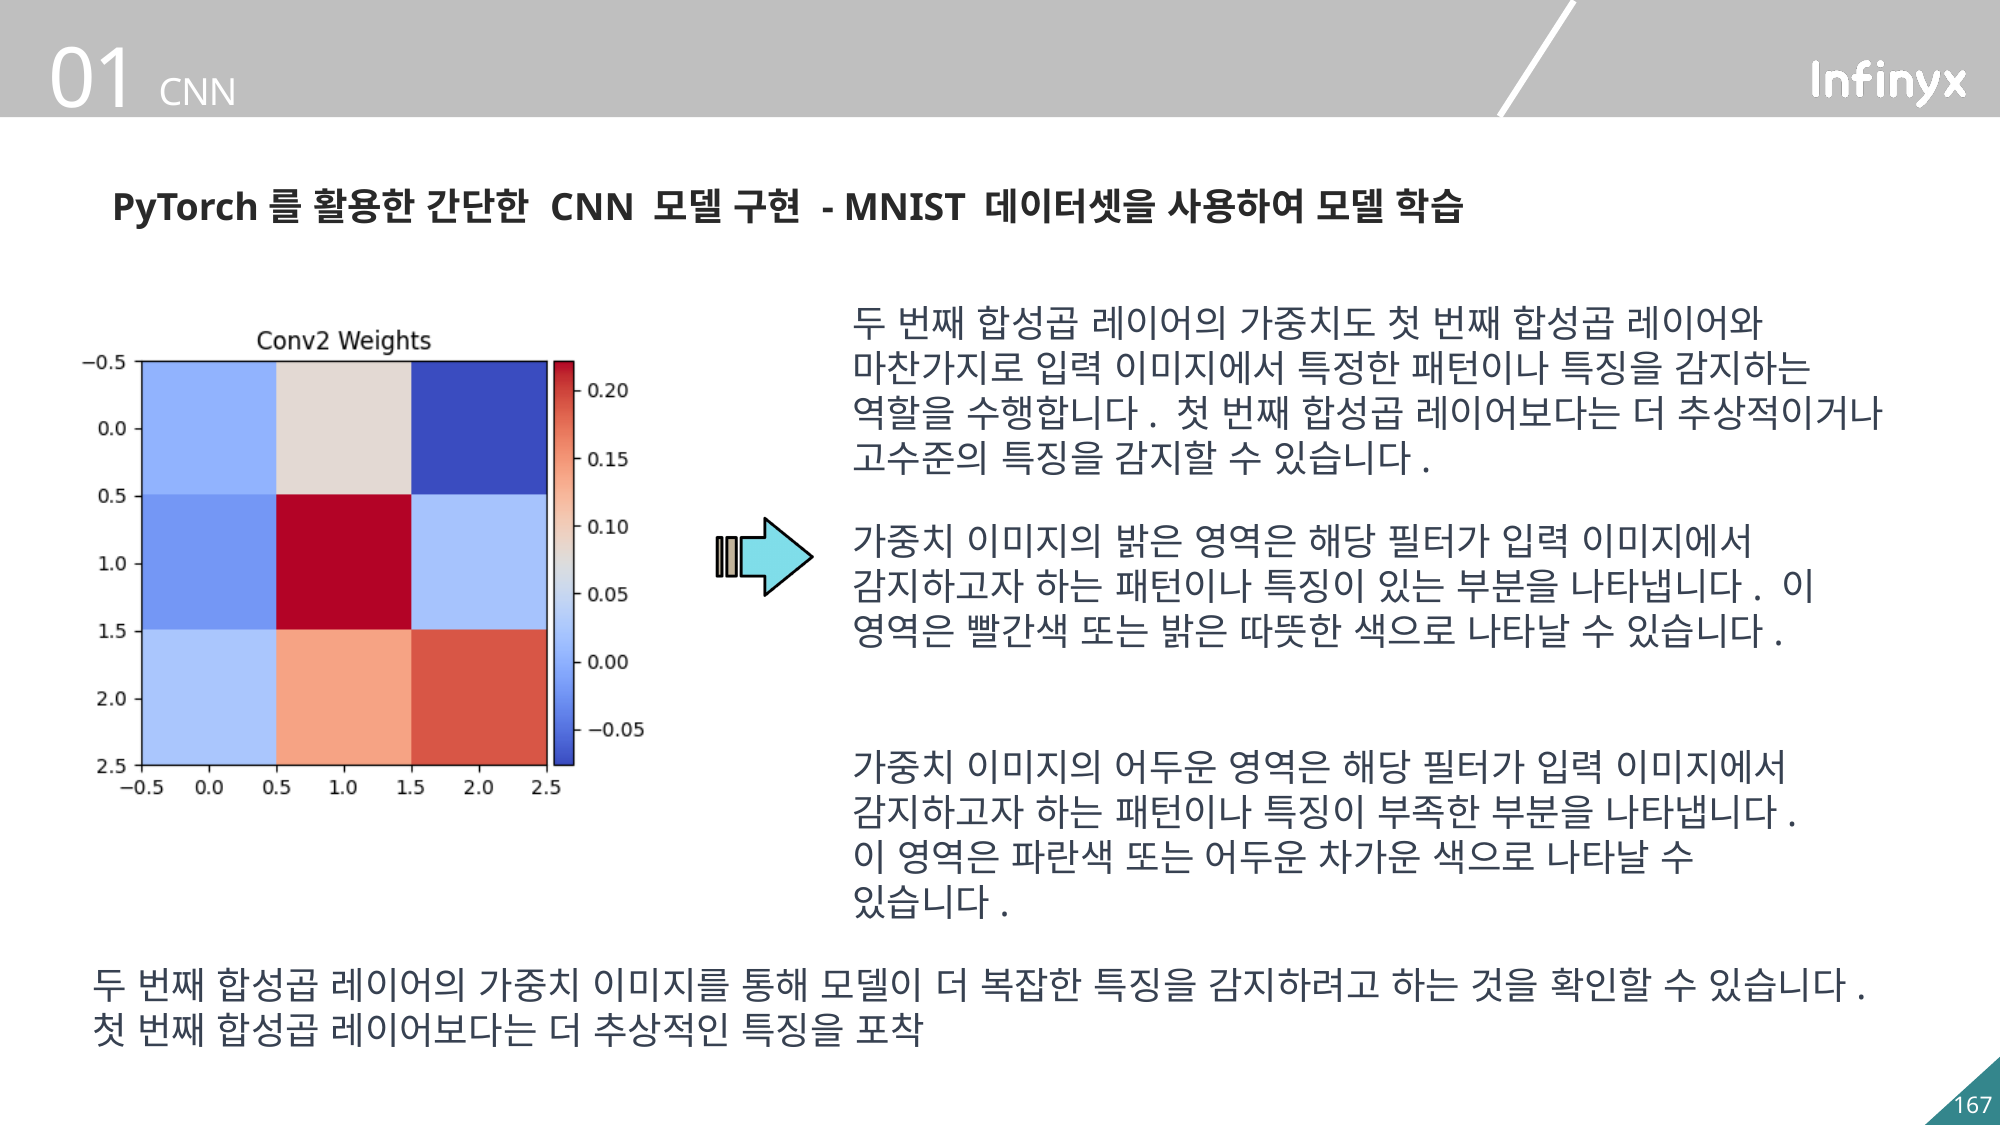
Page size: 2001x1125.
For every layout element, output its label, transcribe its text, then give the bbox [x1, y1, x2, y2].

picture [1812, 60, 1966, 108]
text_box 가중치 이미지의 어두운 영역은 해당 필터가 입력 이미지에서 감지하고자 하는 패턴이나 특징이 부족한 부분을 나타냅니다. 이 영역은 파란색 또는 어두운 차가운 색으로 나타날 수 있습니다. [837, 736, 1843, 931]
text_box 두 번째 합성곱 레이어의 가중치도 첫 번째 합성곱 레이어와 마찬가지로 입력 이미지에서 특정한 패턴이나 특징을 감지하는 역할을 수행합니다. 첫 번째 합성곱 레이어보다는 더 추상적이거나 고수준의 특징을 감지할 수 있습니다. [837, 292, 1937, 487]
picture [26, 297, 690, 817]
text_box 가중치 이미지의 밝은 영역은 해당 필터가 입력 이미지에서 감지하고자 하는 패턴이나 특징이 있는 부분을 나타냅니다. 이 영역은 빨간색 또는 밝은 따뜻한 색으로 나타날 수 있습니다. [837, 510, 1843, 661]
text_box PyTorch를 활용한 간단한 CNN 모델 구현 - MNIST 데이터셋을 사용하여 모델 학습 [97, 175, 1729, 236]
picture [691, 483, 838, 630]
text_box 두 번째 합성곱 레이어의 가중치 이미지를 통해 모델이 더 복잡한 특징을 감지하려고 하는 것을 확인할 수 있습니다. 첫 번째 합성곱 레이어보다는 더 추상적인 특징을 포착 [77, 954, 1930, 1060]
